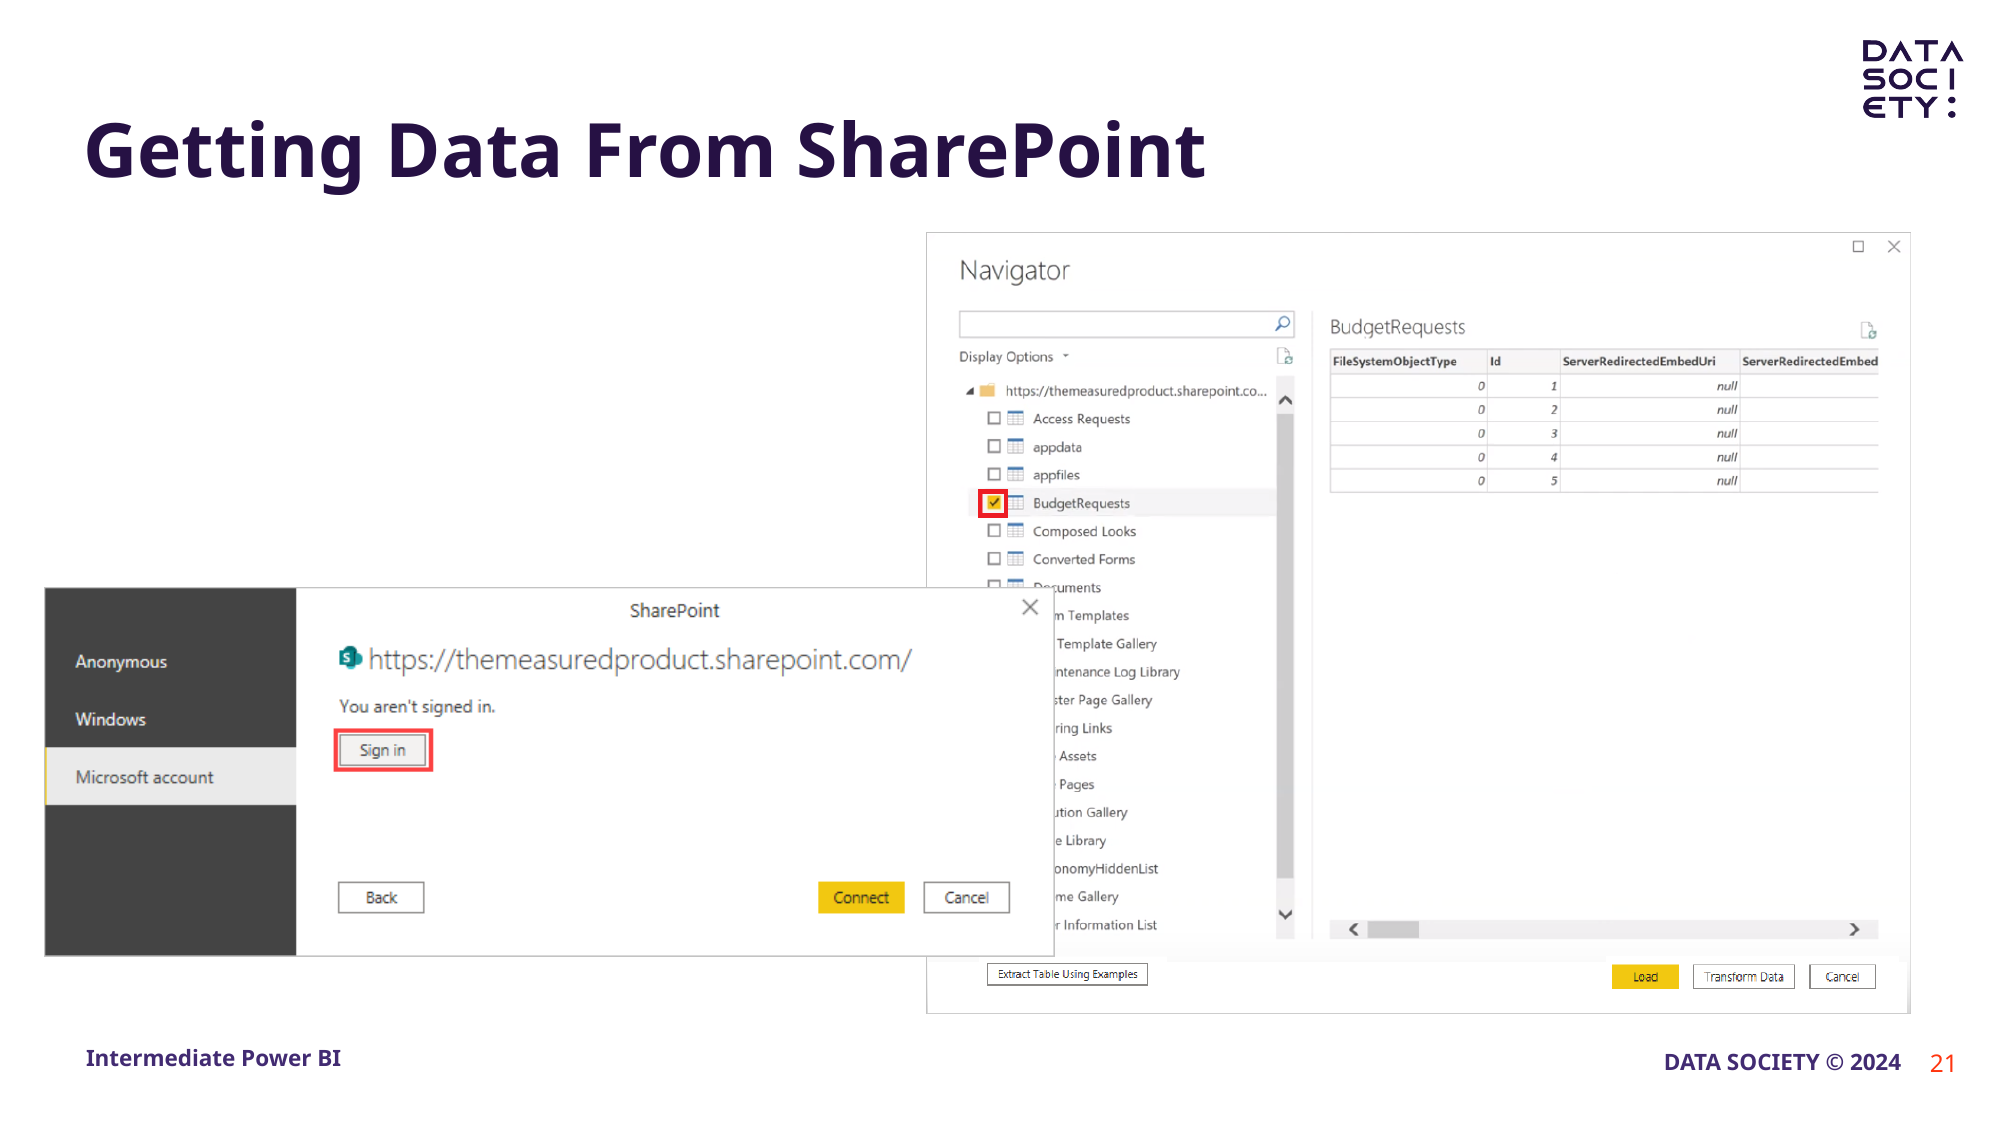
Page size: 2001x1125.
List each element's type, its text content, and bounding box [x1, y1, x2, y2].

title Getting Data From SharePoint [68, 87, 1932, 213]
slide_number ‹#› [1853, 1033, 1974, 1097]
picture [1863, 40, 1964, 118]
picture [44, 232, 1911, 1014]
